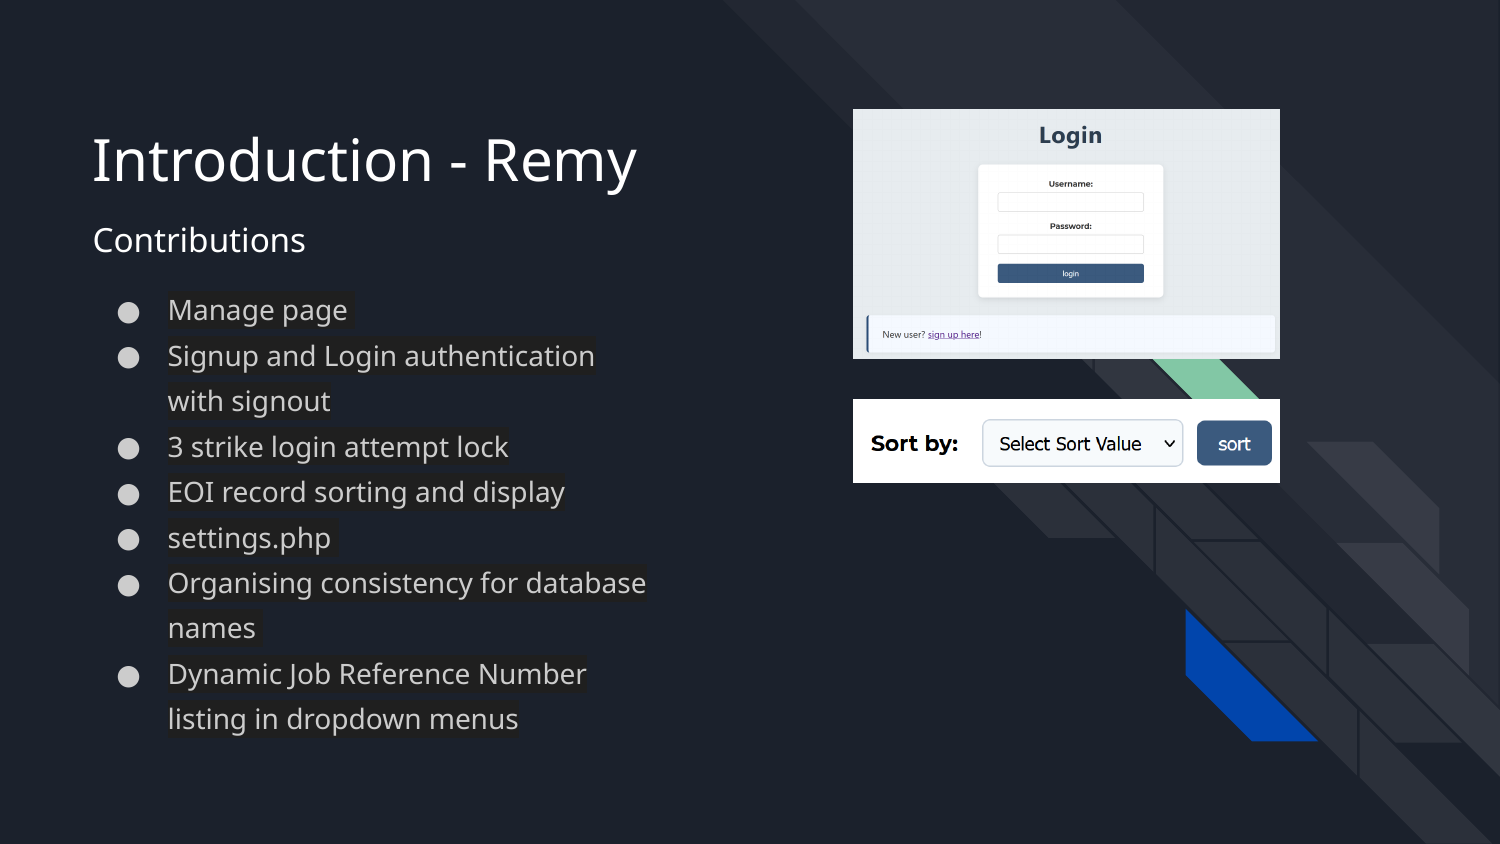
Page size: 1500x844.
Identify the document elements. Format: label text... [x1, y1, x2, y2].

picture [853, 399, 1281, 483]
text_box Manage page Signup and Login authentication with signout 3 strike login attempt lock EOI record sorting and display settings.php Organising consistency for database names Dynamic Job Reference Number listing in dropdown menus [77, 265, 674, 771]
title Introduction - Remy [77, 63, 831, 253]
picture [853, 108, 1281, 359]
text_box Contributions [77, 204, 548, 265]
